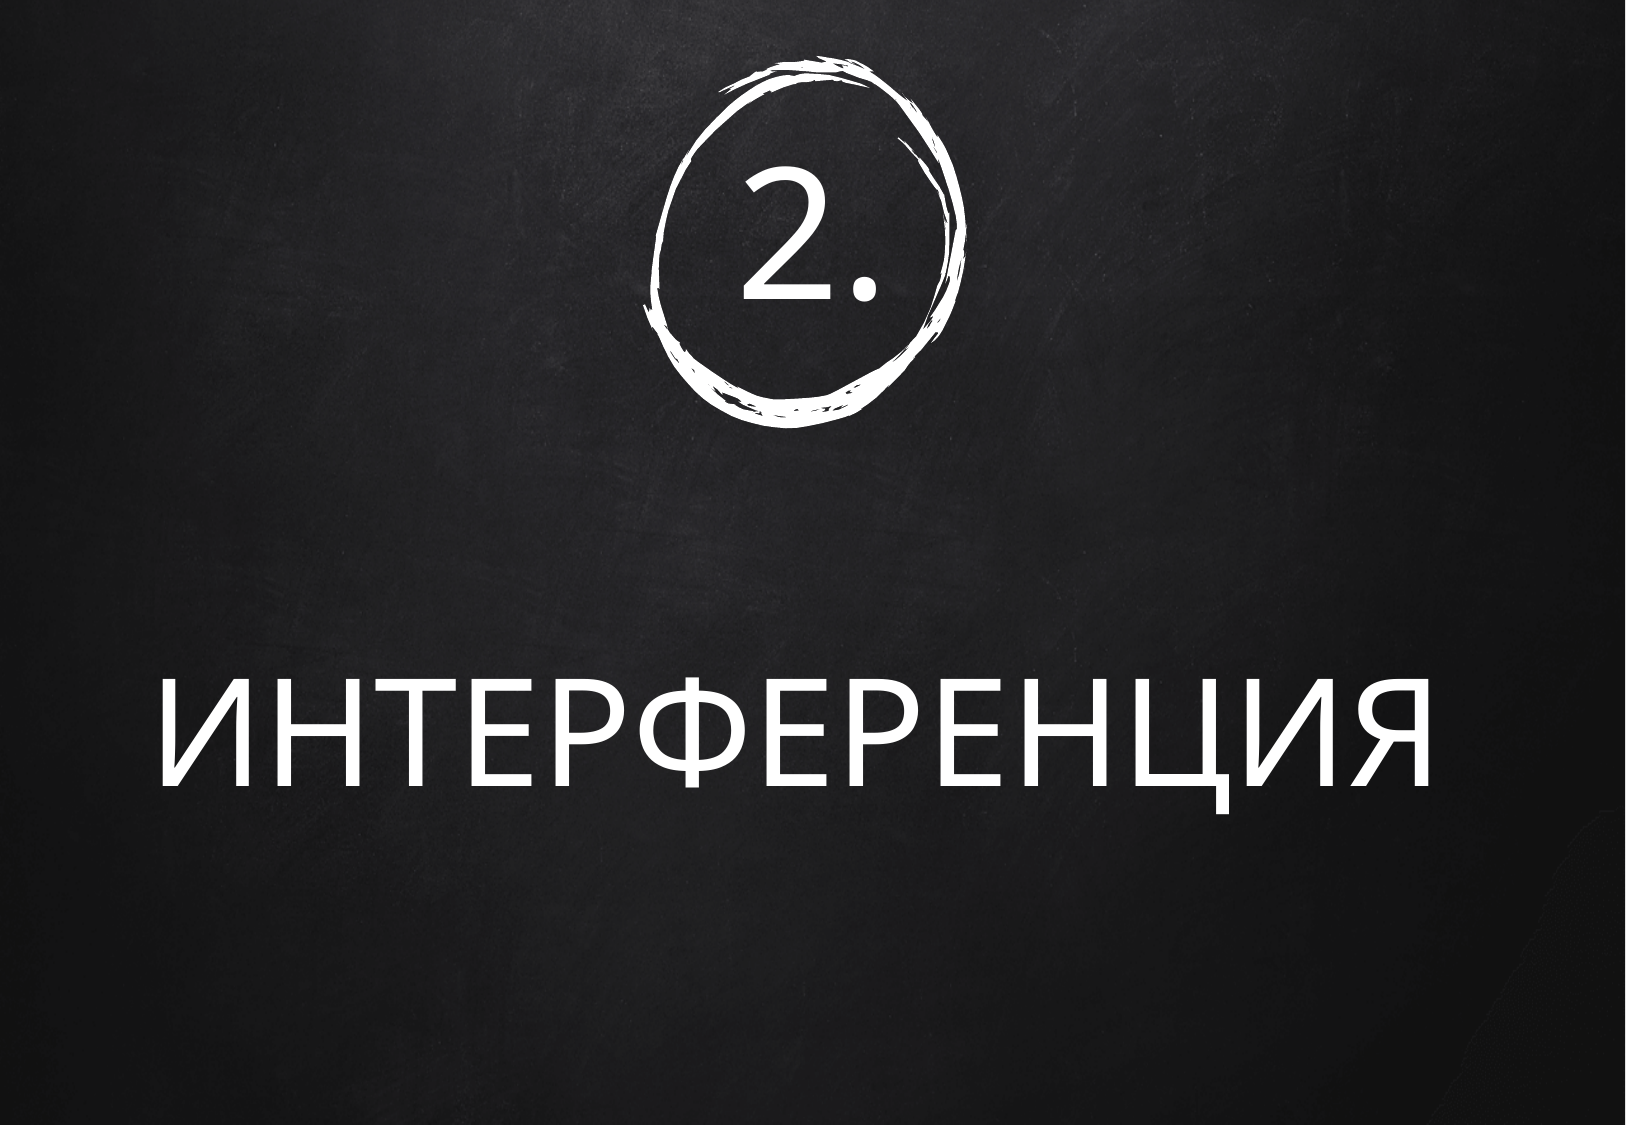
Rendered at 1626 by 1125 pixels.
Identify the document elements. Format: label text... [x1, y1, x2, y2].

title 2. ИНТЕРФЕРЕНЦИЯ [0, 580, 1625, 835]
picture [0, 0, 1626, 1125]
text_box [642, 55, 968, 429]
